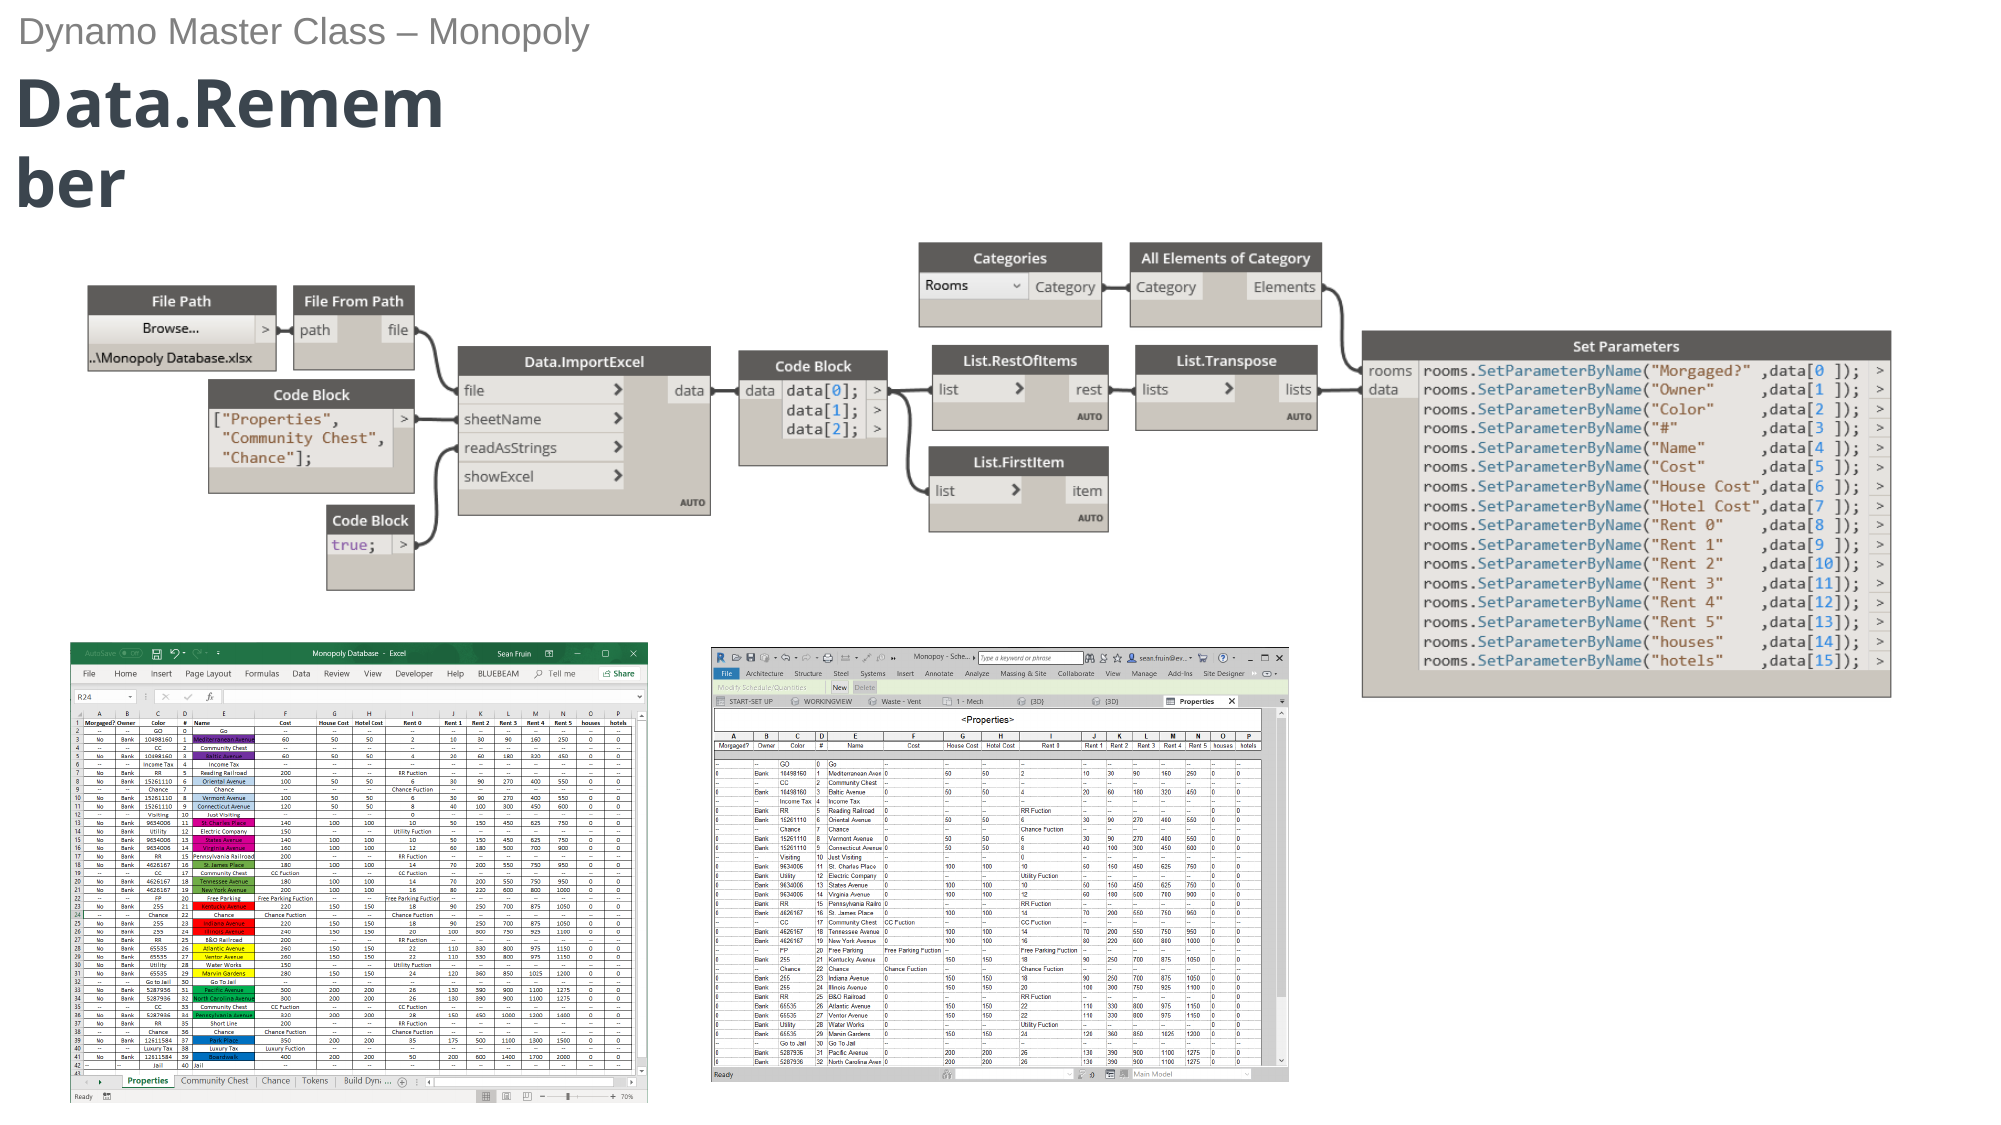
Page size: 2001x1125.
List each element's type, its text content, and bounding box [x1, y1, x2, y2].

text_box Dynamo Master Class – Monopoly [3, 0, 606, 105]
picture [49, 226, 1930, 1104]
text_box Data.Remember [0, 52, 504, 228]
